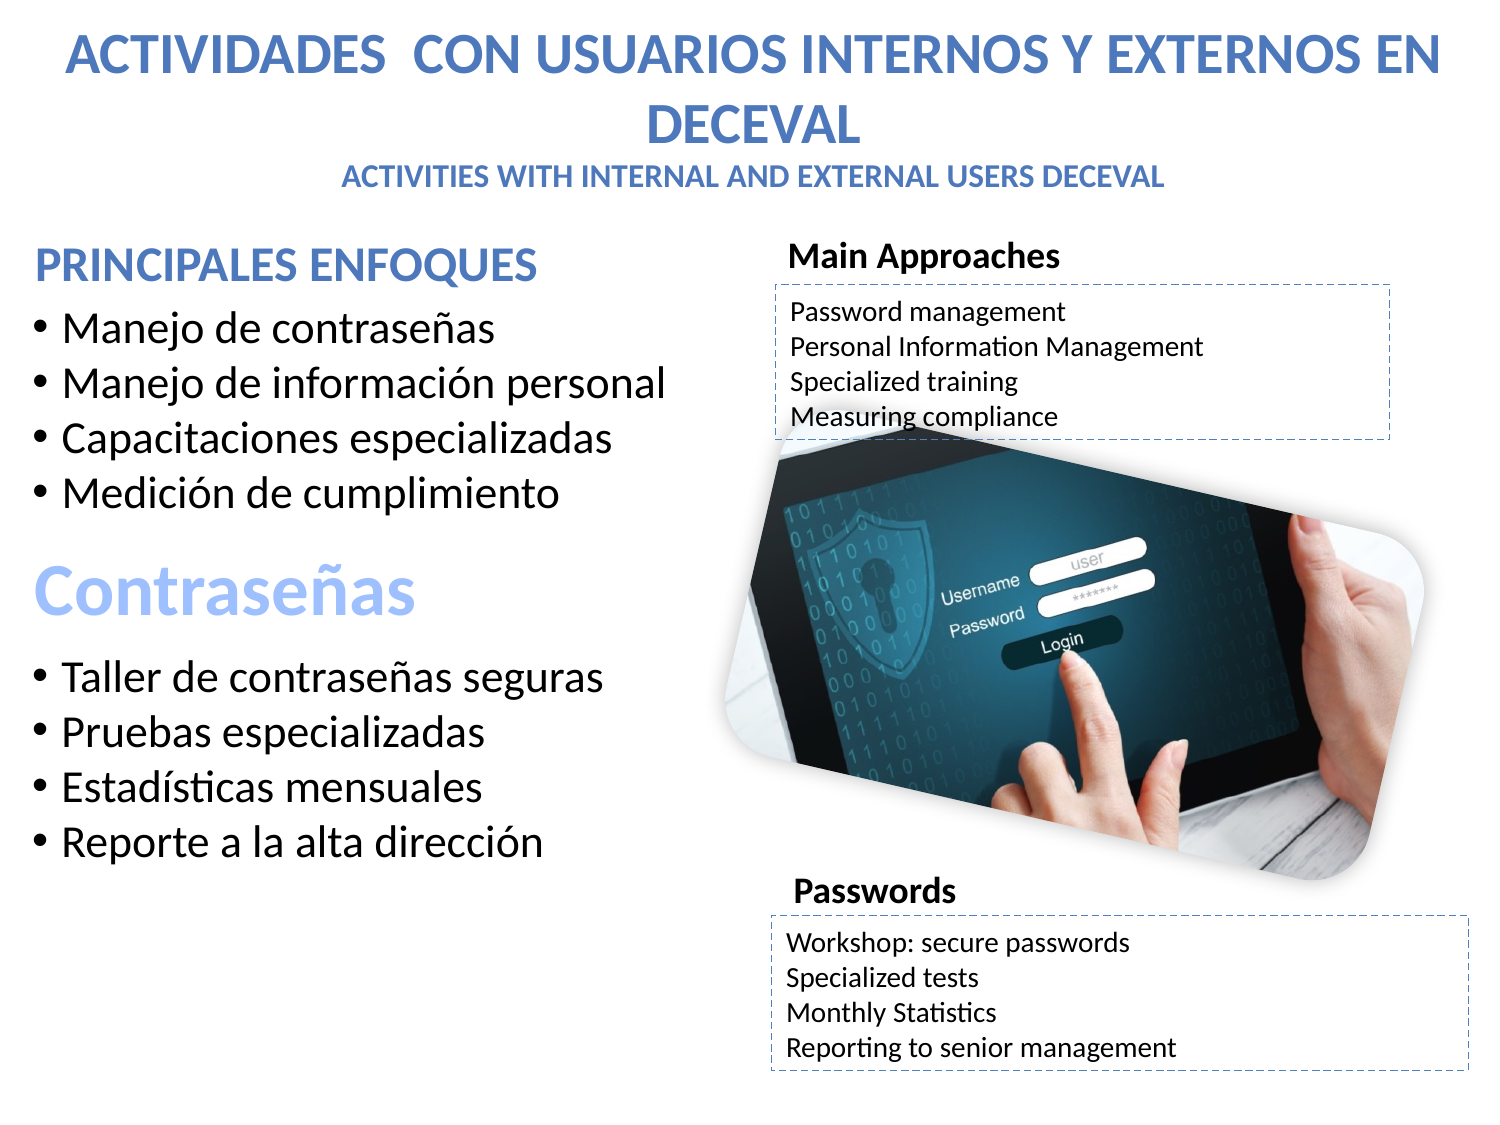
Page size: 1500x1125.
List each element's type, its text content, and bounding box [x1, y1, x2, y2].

text_box Main Approaches [772, 224, 1076, 284]
picture [737, 440, 1424, 881]
text_box Workshop: secure passwords Specialized tests Monthly Statistics Reporting to senior management [771, 915, 1469, 1071]
text_box Password management Personal Information Management Specialized training Measuring compliance [775, 284, 1390, 440]
text_box Passwords [778, 858, 972, 919]
text_box Manejo de contraseñas Manejo de información personal Capacitaciones especializadas Medición de cumplimiento [17, 290, 809, 526]
text_box Taller de contraseñas seguras Pruebas especializadas Estadísticas mensuales Reporte a la alta dirección [17, 639, 738, 875]
text_box Principales Enfoques [19, 224, 553, 300]
text_box Contraseñas [19, 533, 432, 639]
text_box Actividades con usuarios internos y externos en DECEVAL Activities with internal and external users DECEVAL [10, 7, 1497, 203]
